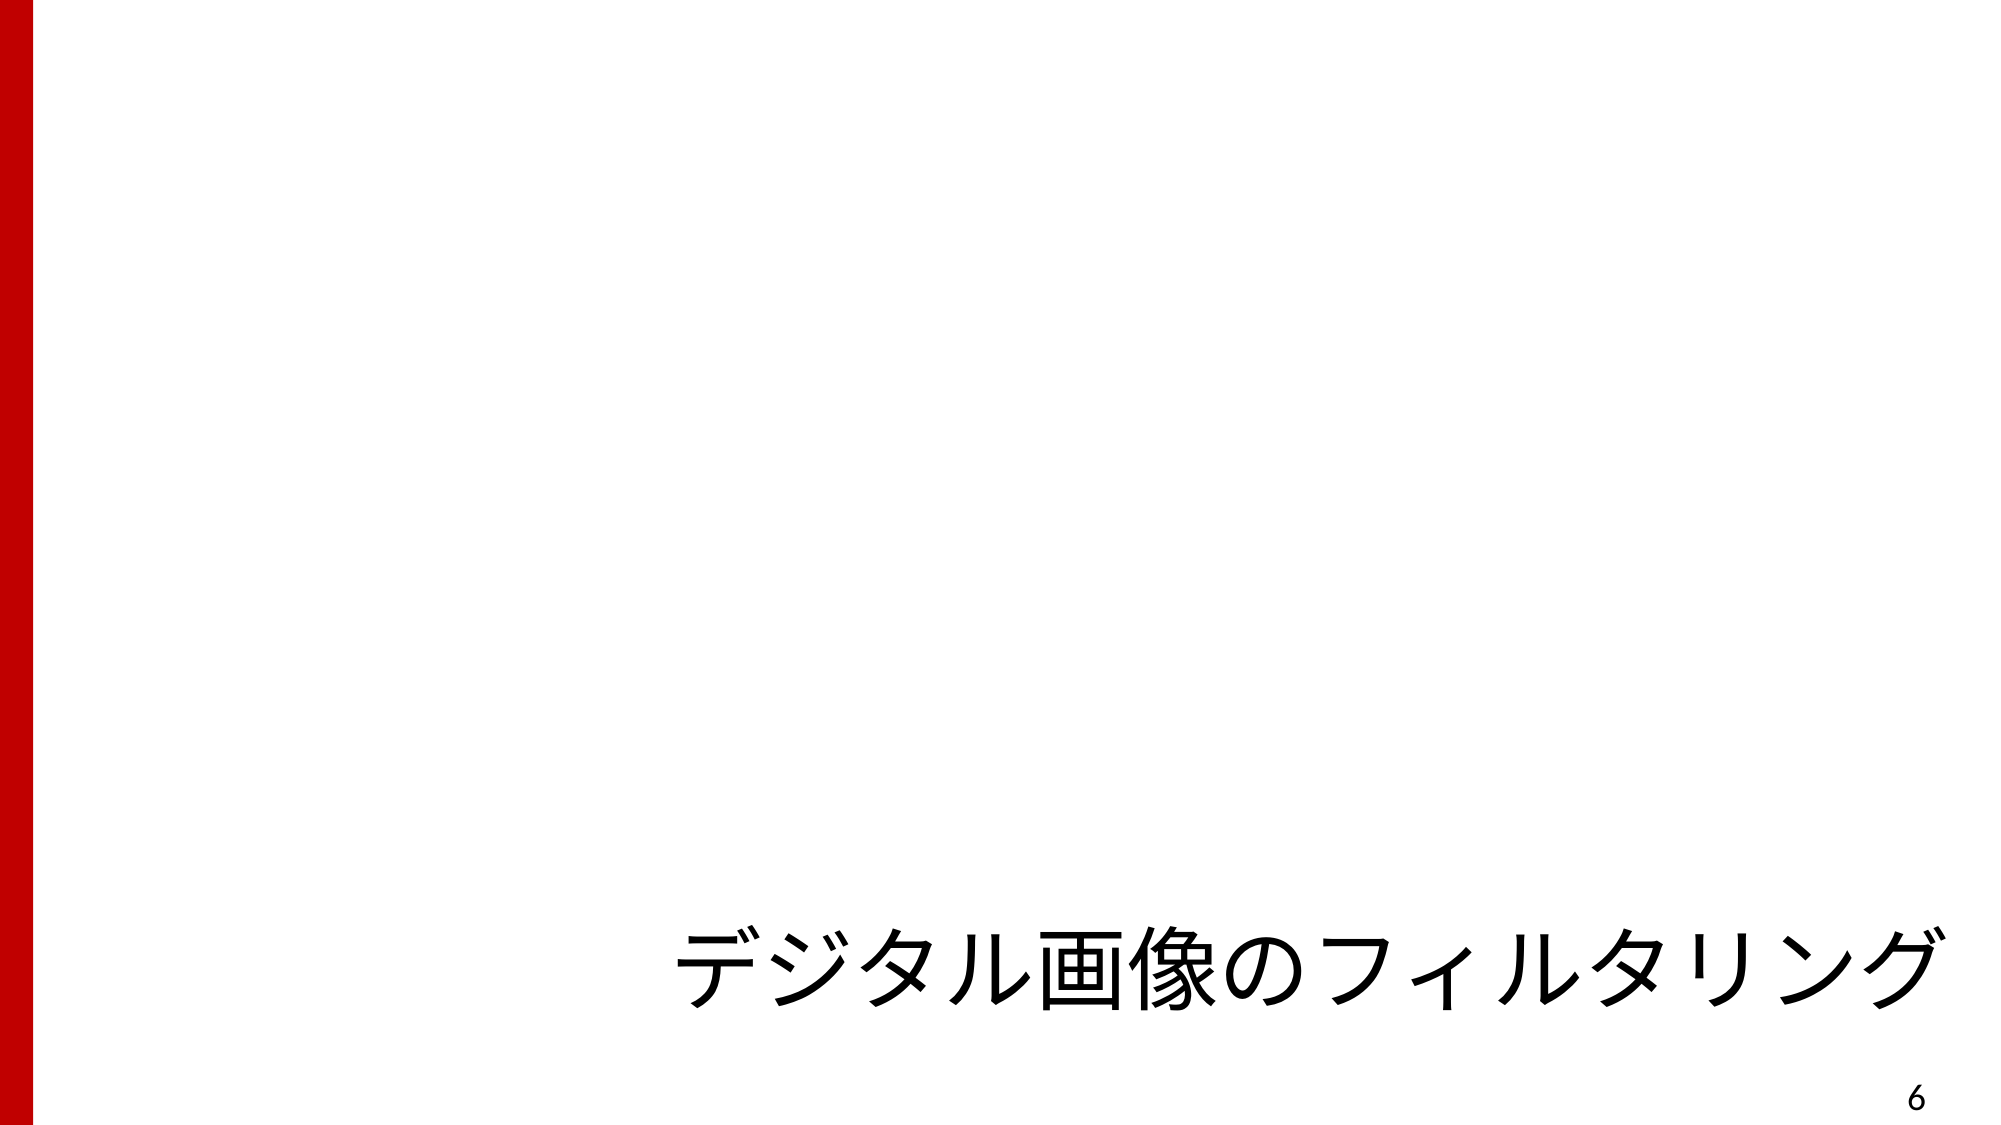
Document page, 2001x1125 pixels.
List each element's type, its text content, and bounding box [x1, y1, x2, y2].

title デジタル画像のフィルタリング [45, 914, 1967, 1035]
slide_number 6 [1892, 1065, 2000, 1125]
